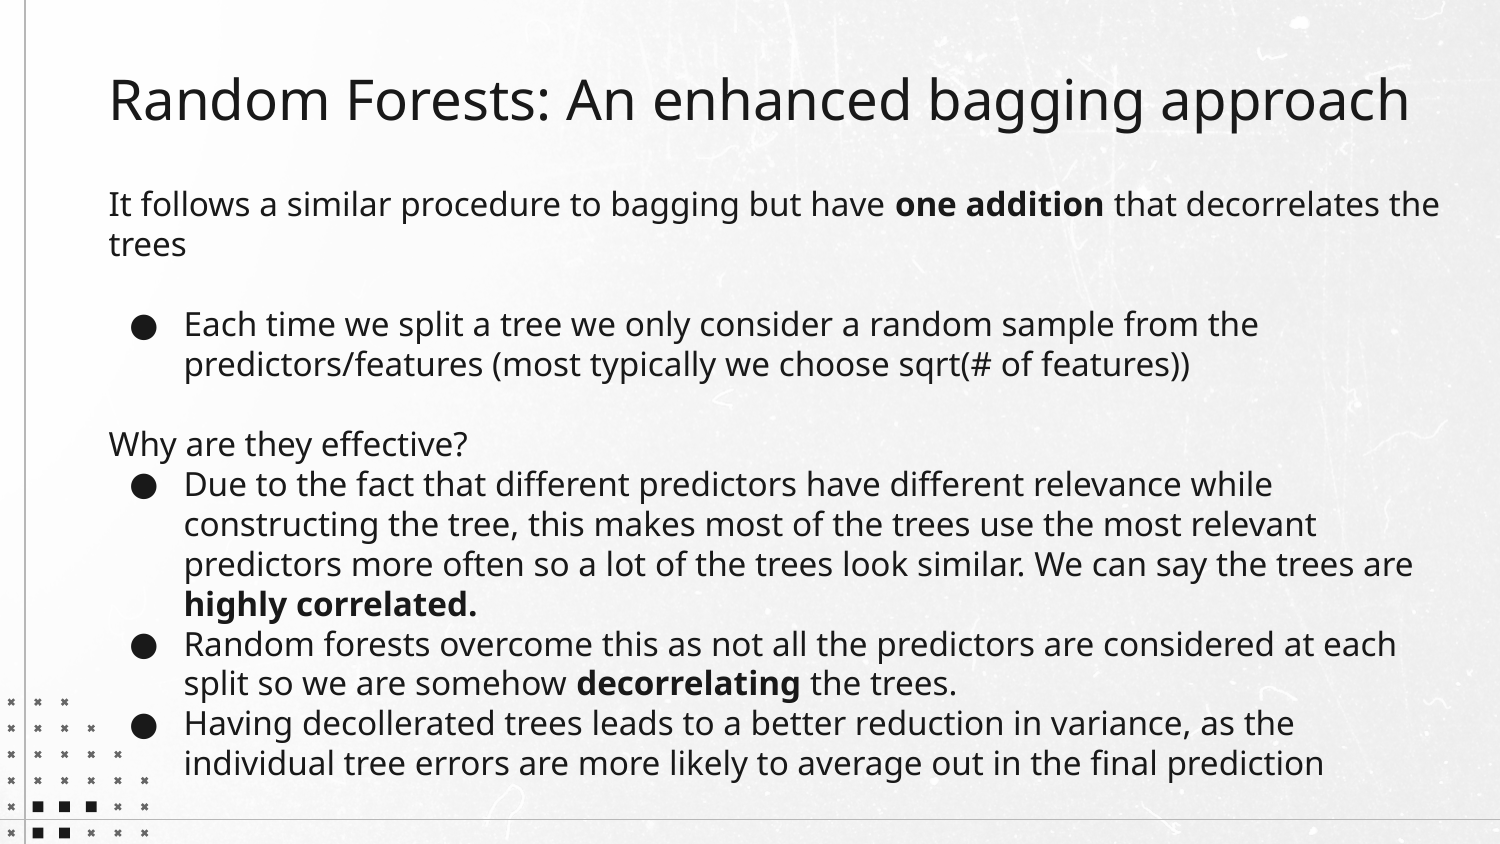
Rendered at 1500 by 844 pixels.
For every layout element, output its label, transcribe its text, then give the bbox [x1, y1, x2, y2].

title Random Forests: An enhanced bagging approach [93, 32, 1496, 147]
text_box It follows a similar procedure to bagging but have one addition that decorrelates the trees Each time we split a tree we only consider a random sample from the predictors/features (most typically we choose sqrt(# of features)) Why are they effective? Due to the fact that different predictors have different relevance while constructing the tree, this makes most of the trees use the most relevant predictors more often so a lot of the trees look similar. We can say the trees are highly correlated. Random forests overcome this as not all the predictors are considered at each split so we are somehow decorrelating the trees. Having decollerated trees leads to a better reduction in variance, as the individual tree errors are more likely to average out in the final prediction [93, 168, 1464, 790]
